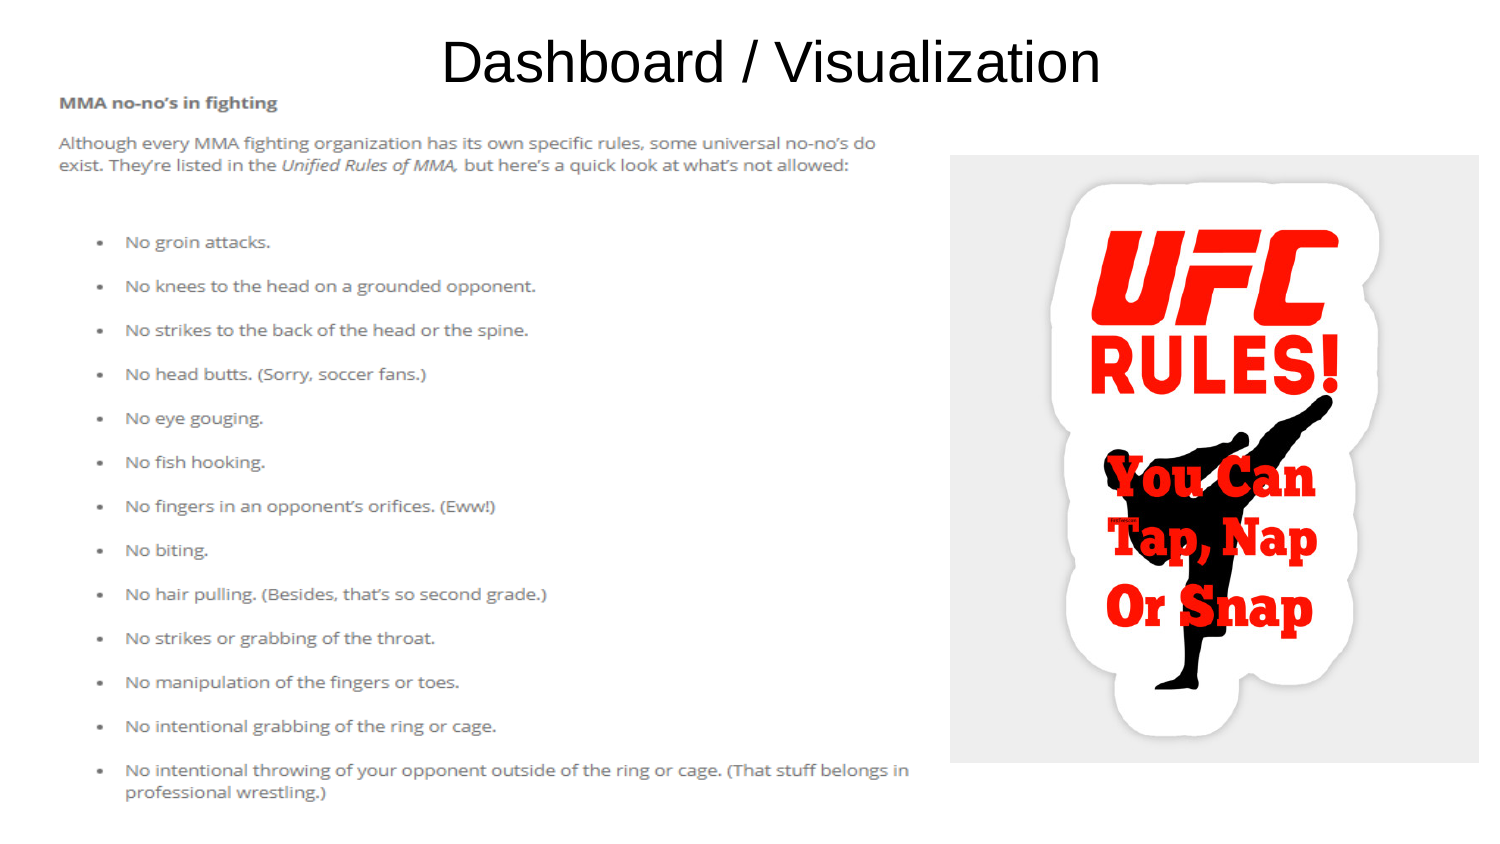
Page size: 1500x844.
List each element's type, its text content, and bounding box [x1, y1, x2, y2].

picture [55, 88, 922, 831]
picture [950, 155, 1480, 763]
title Dashboard / Visualization [51, 9, 1449, 119]
